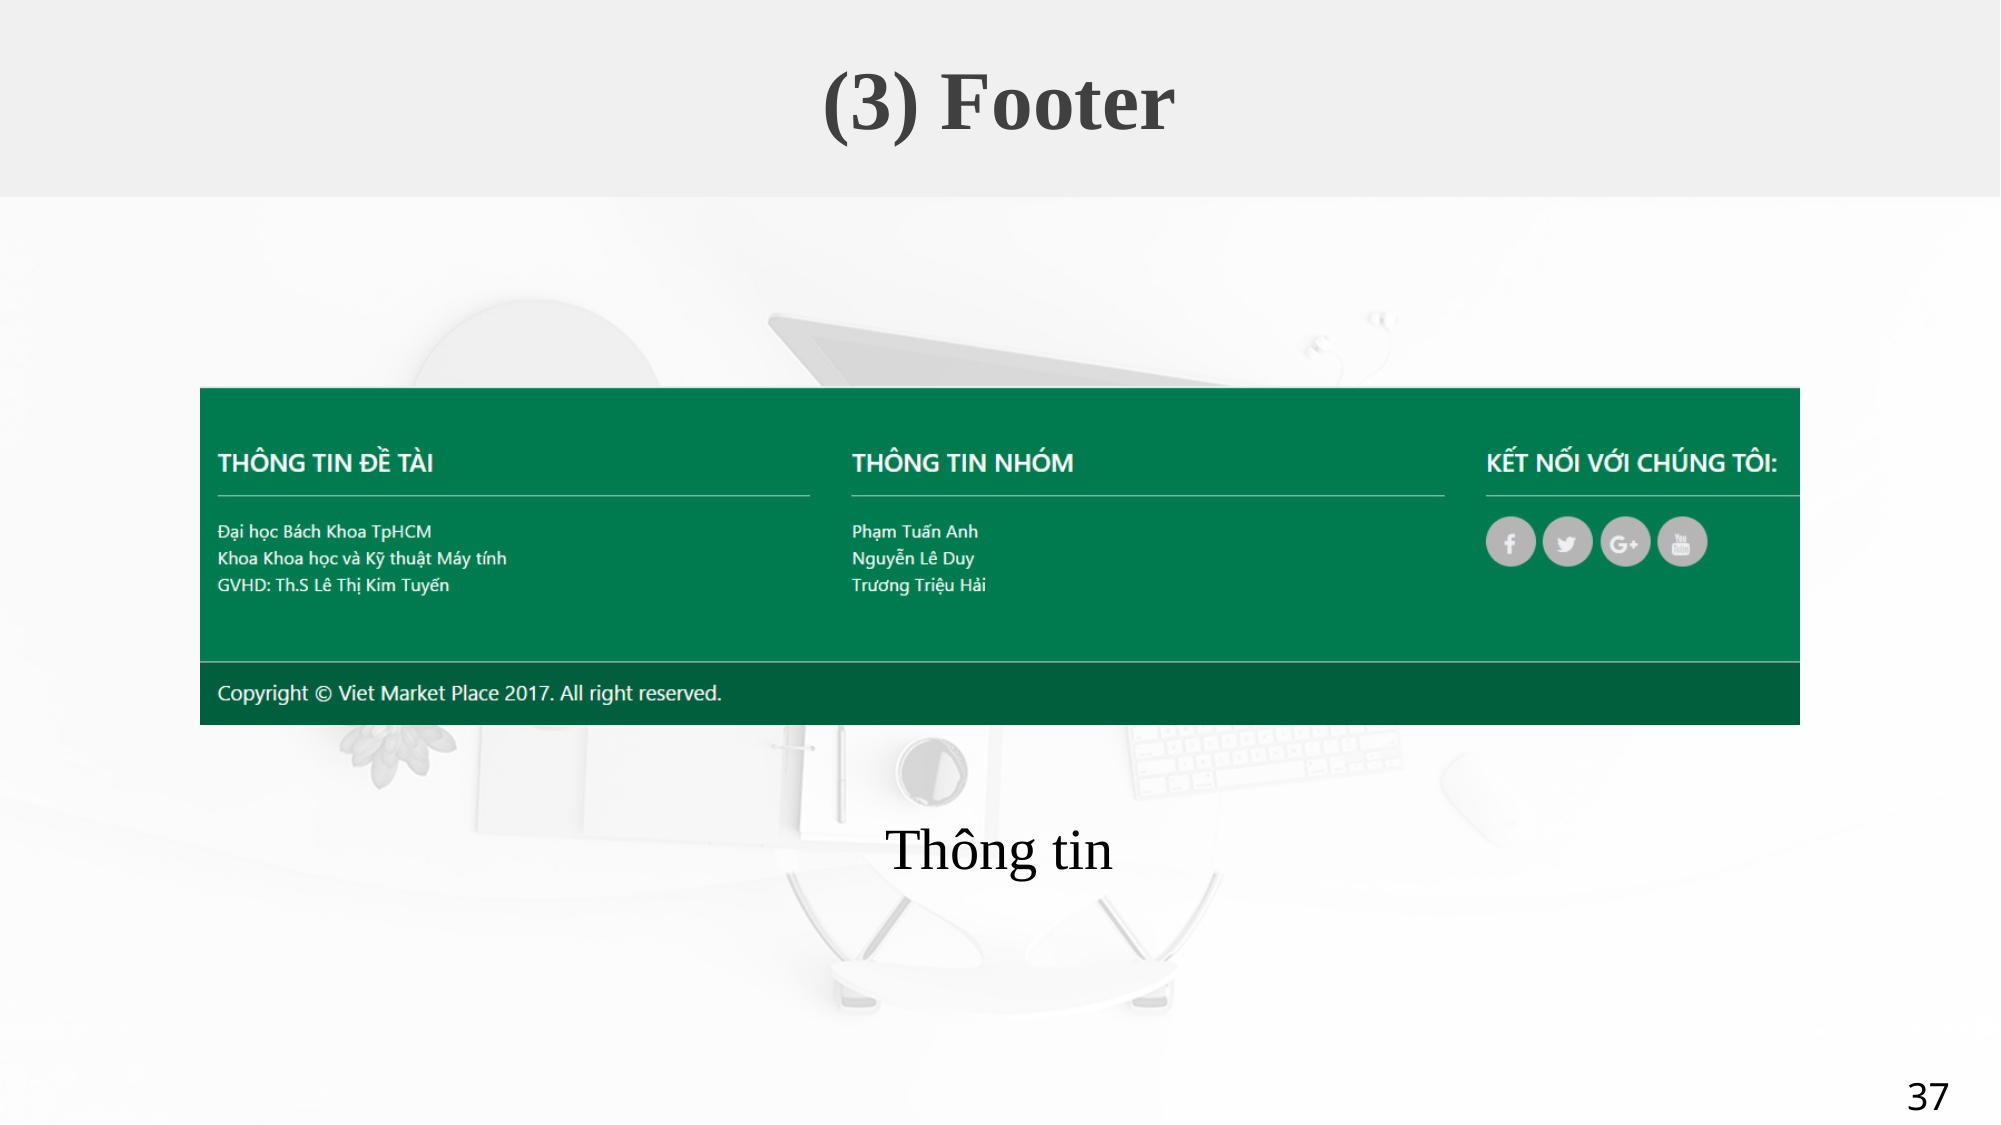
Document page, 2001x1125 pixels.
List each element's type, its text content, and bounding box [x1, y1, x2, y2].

text_box 37 [1892, 1065, 2000, 1125]
text_box Thông tin [870, 803, 1130, 889]
picture [0, 0, 2001, 1125]
title (3) Footer [0, 0, 2000, 194]
